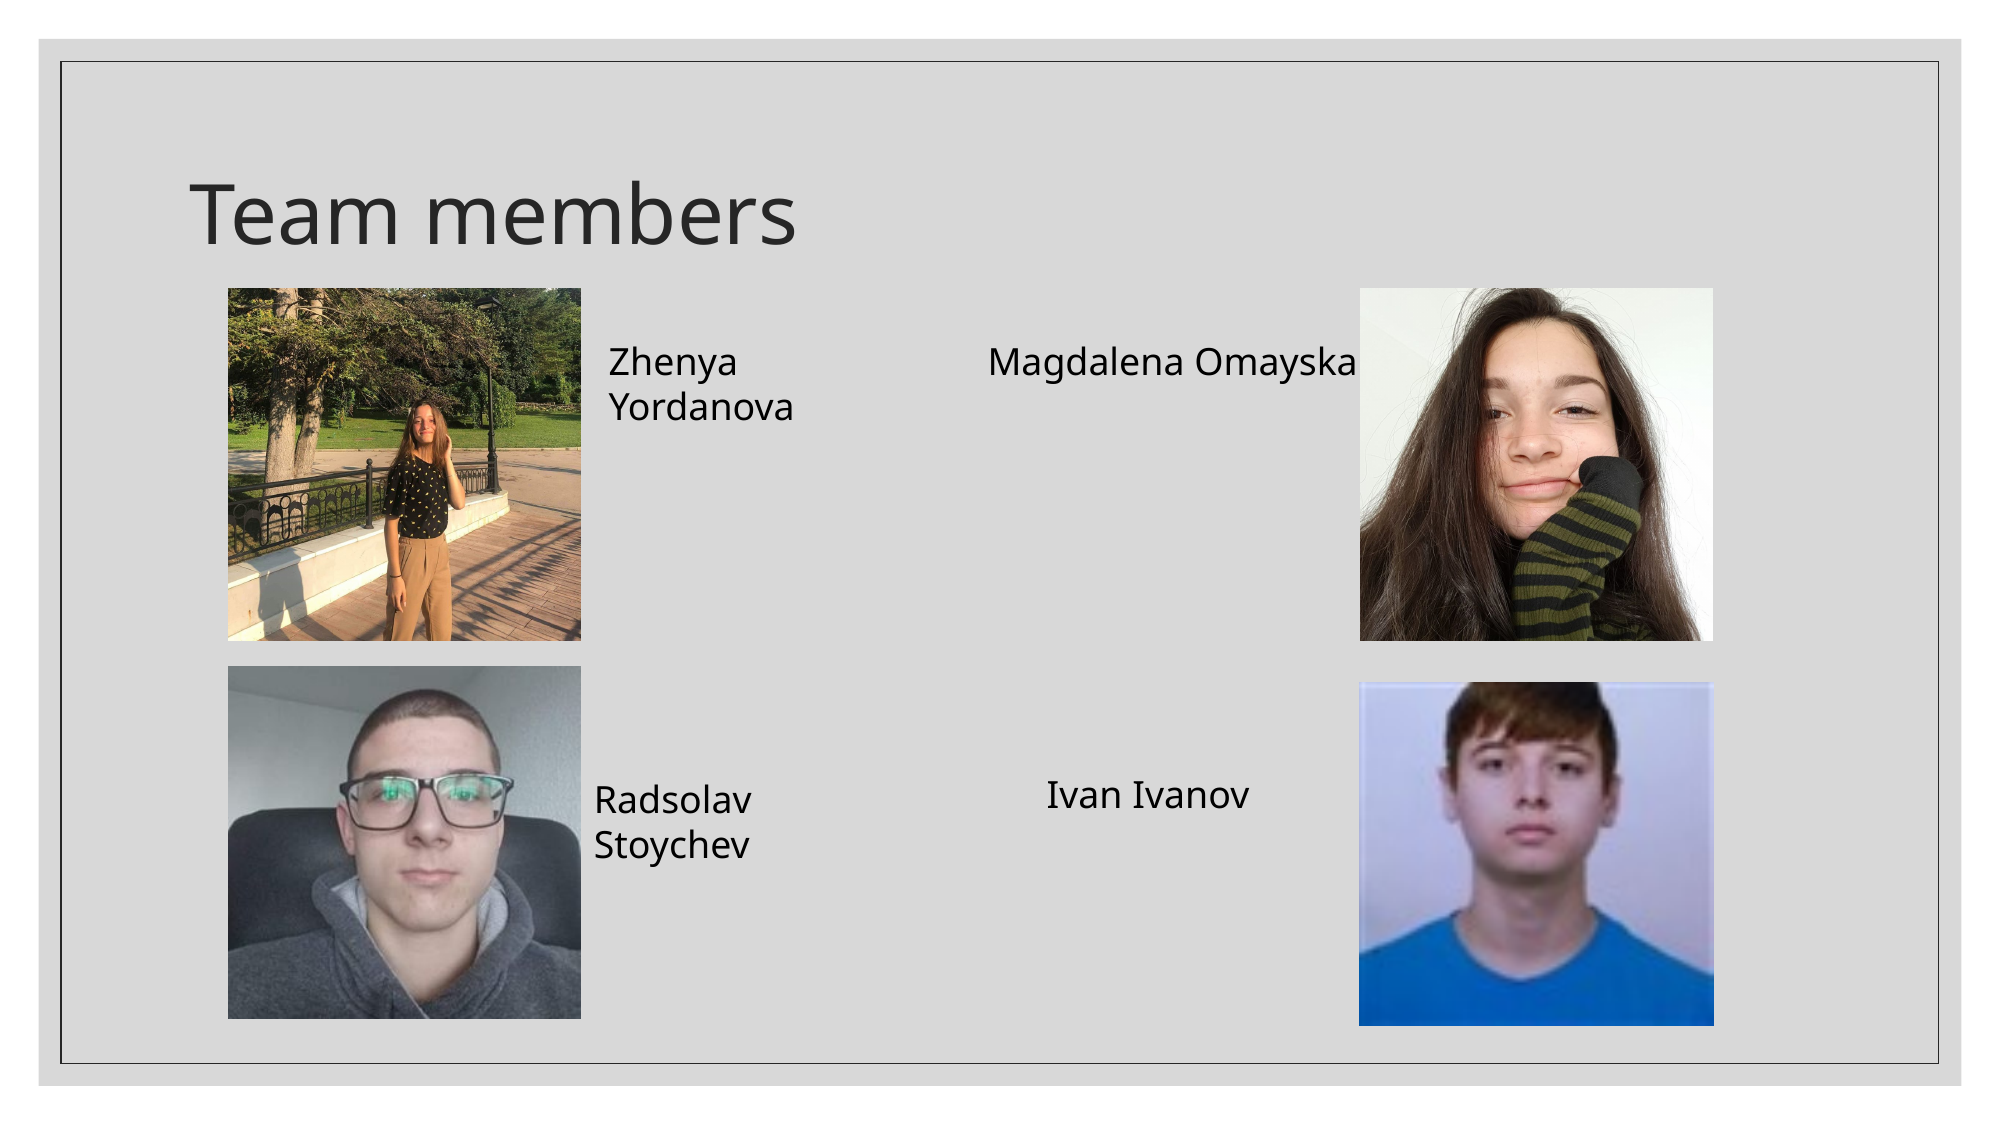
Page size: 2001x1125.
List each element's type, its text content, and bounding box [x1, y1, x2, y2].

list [1360, 288, 1713, 641]
picture [228, 288, 581, 641]
picture [1359, 682, 1714, 1026]
text_box Zhenya Yordanova [593, 330, 946, 436]
text_box Radsolav Stoychev [586, 769, 932, 874]
text_box Ivan Ivanov [1031, 763, 1354, 824]
title Team members [174, 105, 1825, 331]
text_box Magdalena Omayska [972, 330, 1354, 391]
picture [228, 666, 581, 1019]
